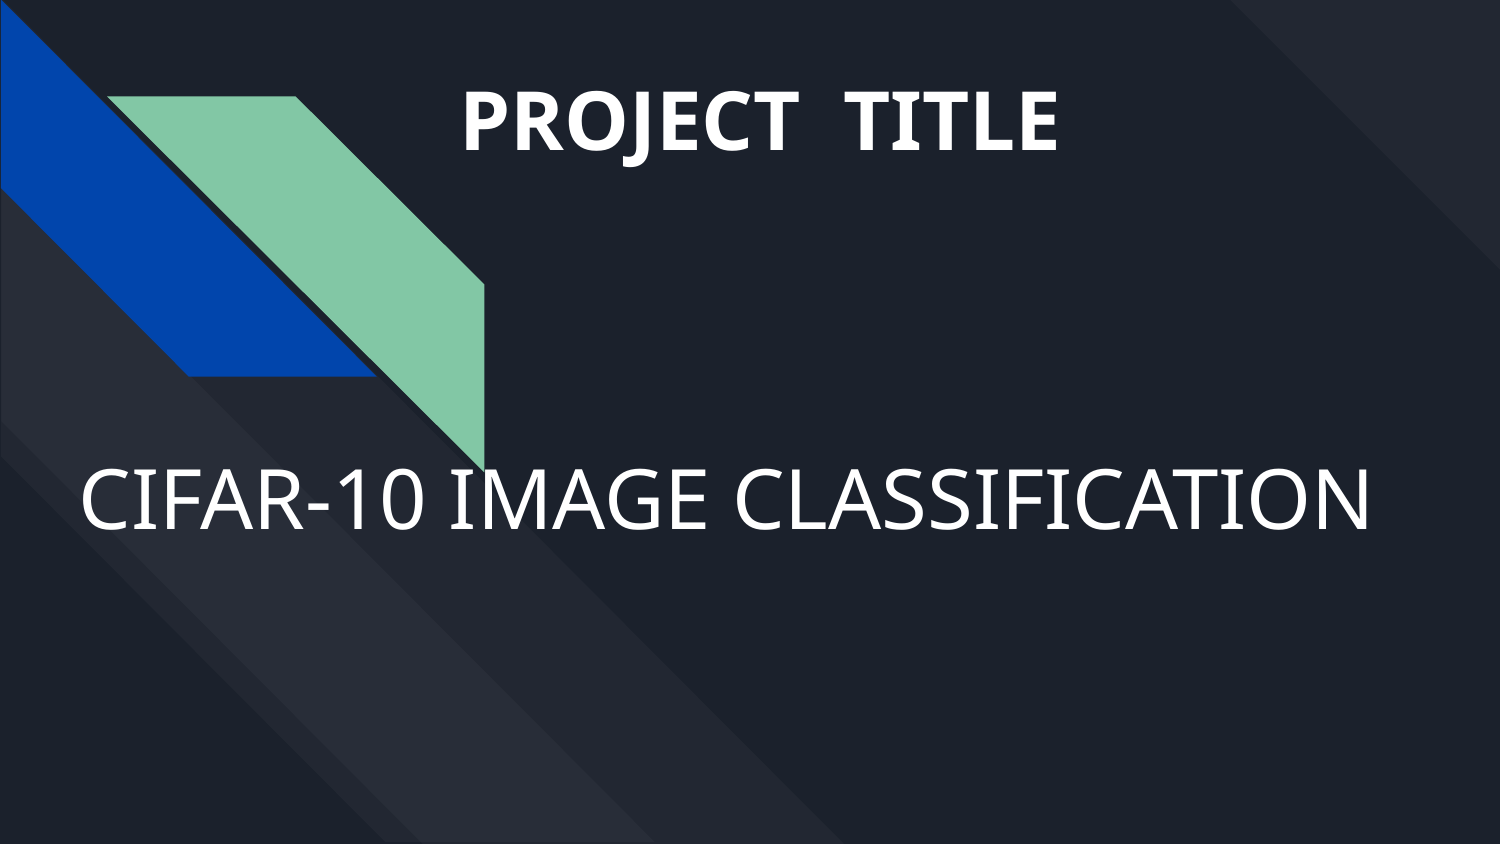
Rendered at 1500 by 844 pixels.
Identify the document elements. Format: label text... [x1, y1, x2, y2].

text_box CIFAR-10 IMAGE CLASSIFICATION [63, 430, 1462, 570]
title PROJECT TITLE [444, 53, 1182, 183]
